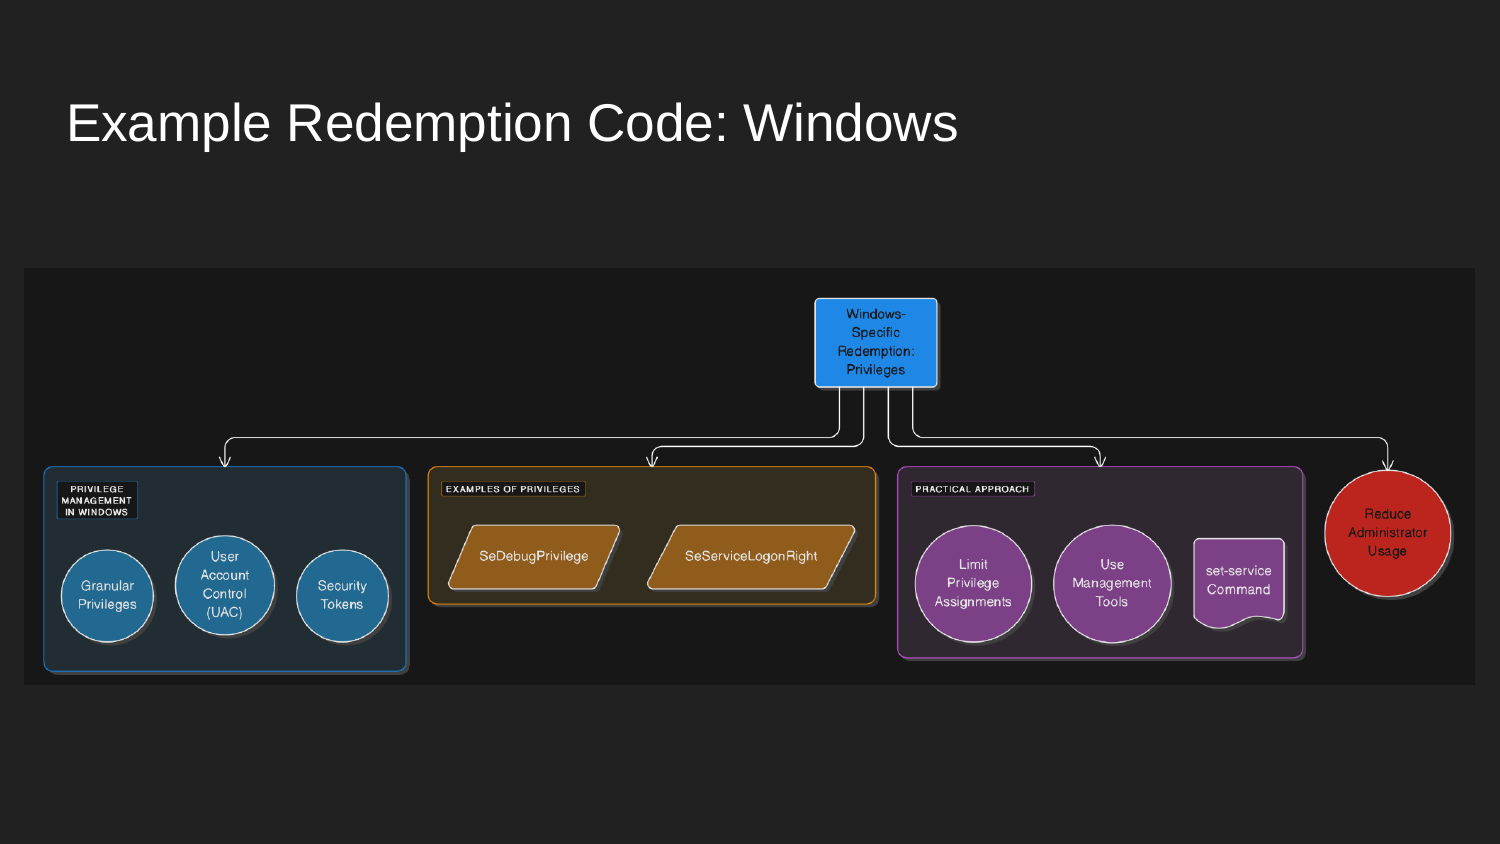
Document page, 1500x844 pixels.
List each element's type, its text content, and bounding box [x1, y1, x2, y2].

title Example Redemption Code: Windows [51, 72, 1449, 167]
picture [24, 268, 1476, 685]
